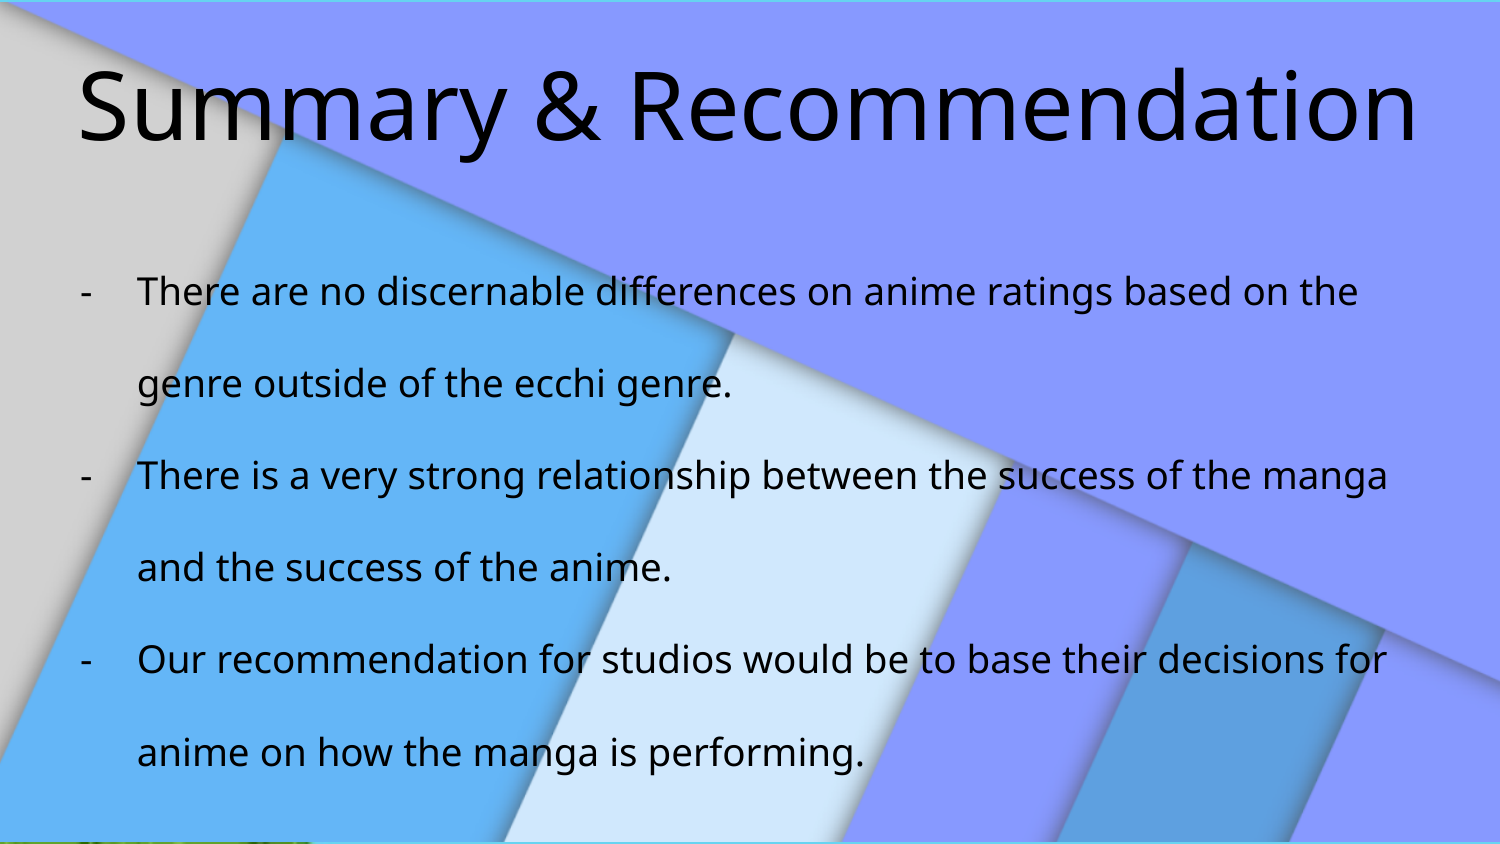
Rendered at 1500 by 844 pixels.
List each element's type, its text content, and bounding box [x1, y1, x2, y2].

picture [0, 0, 1500, 844]
title Summary & Recommendation [51, 0, 1449, 175]
subtitle There are no discernable differences on anime ratings based on the genre outside of the ecchi genre. There is a very strong relationship between the success of the manga and the success of the anime. Our recommendation for studios would be to base their decisions for anime on how the manga is performing. [51, 205, 1449, 793]
